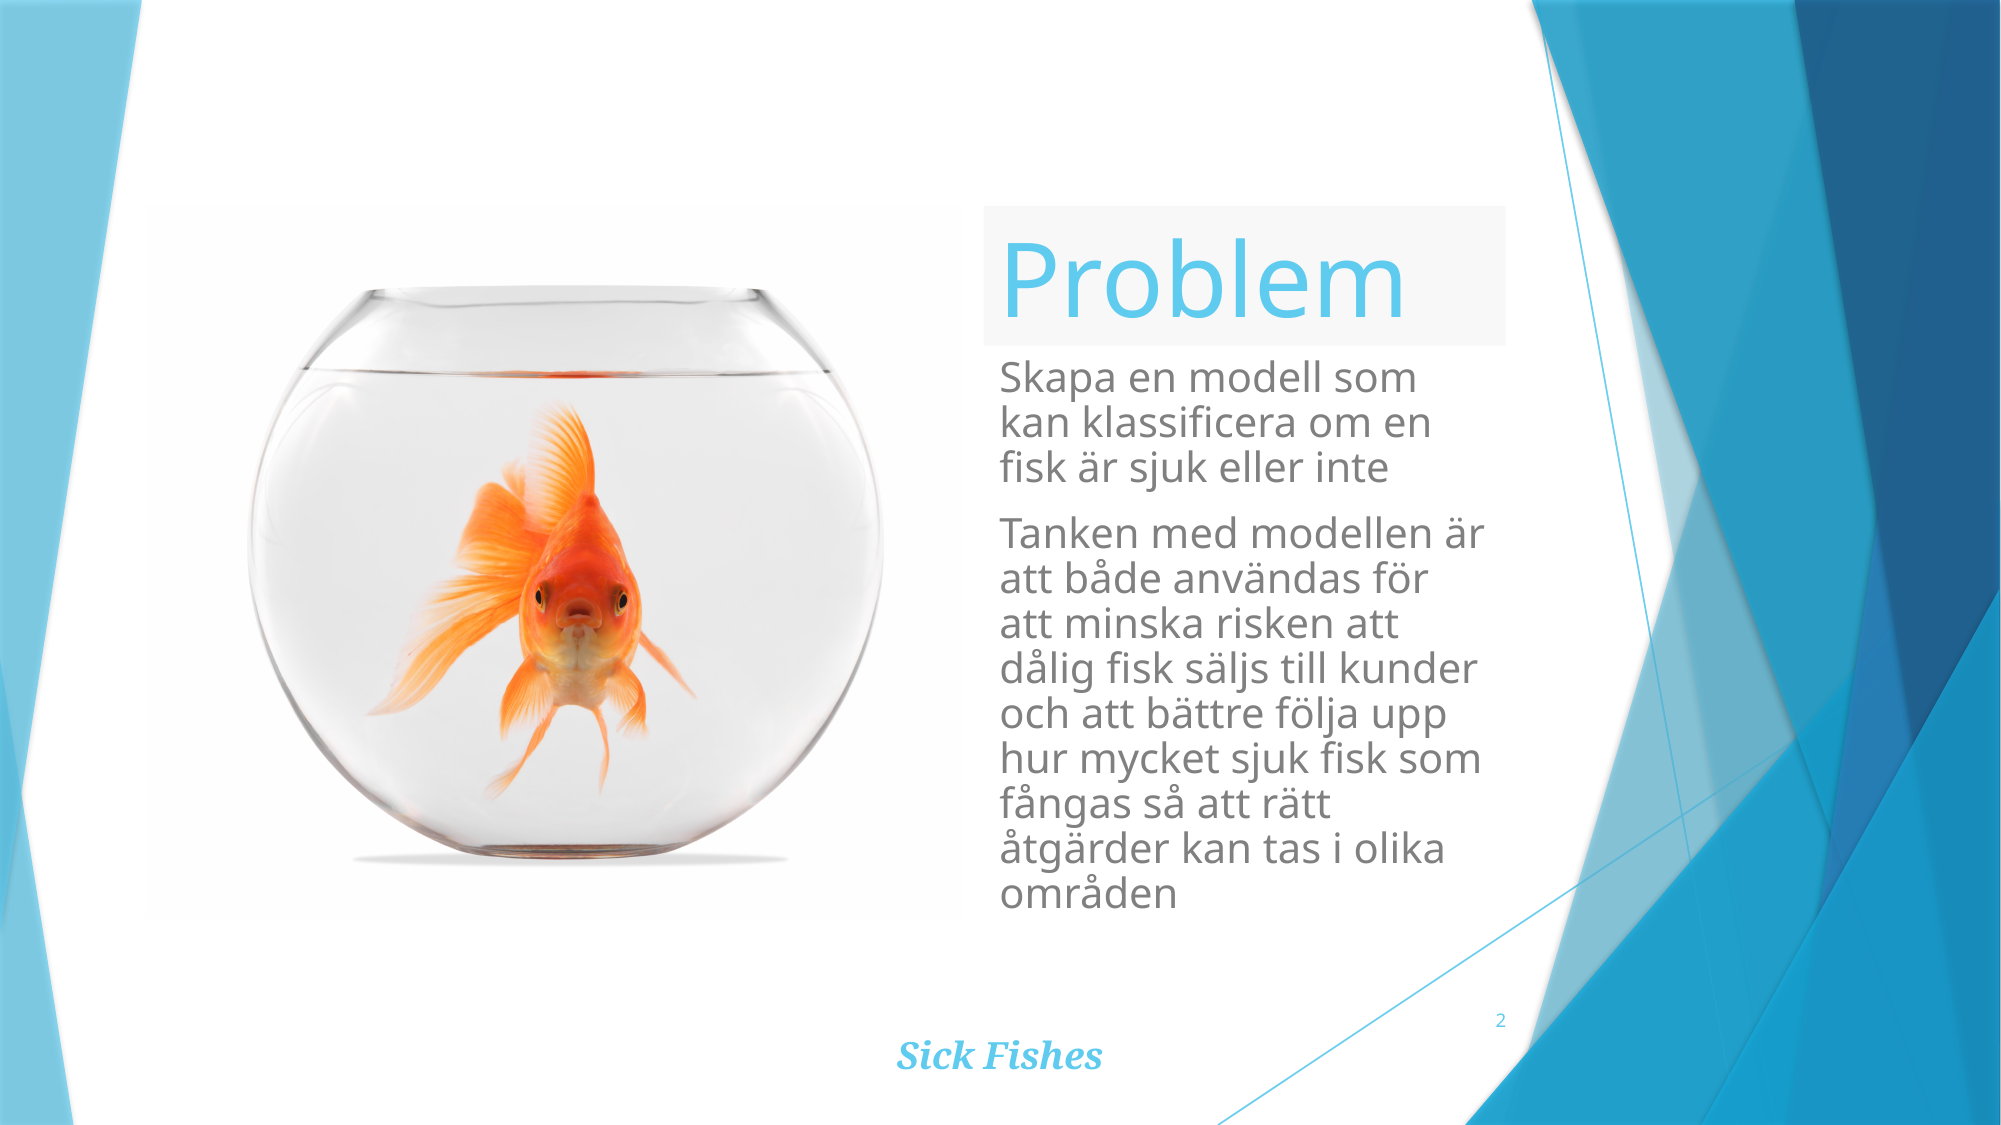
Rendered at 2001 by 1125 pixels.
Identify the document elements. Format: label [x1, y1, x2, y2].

text_box [0, 0, 2000, 1125]
picture [145, 206, 962, 919]
